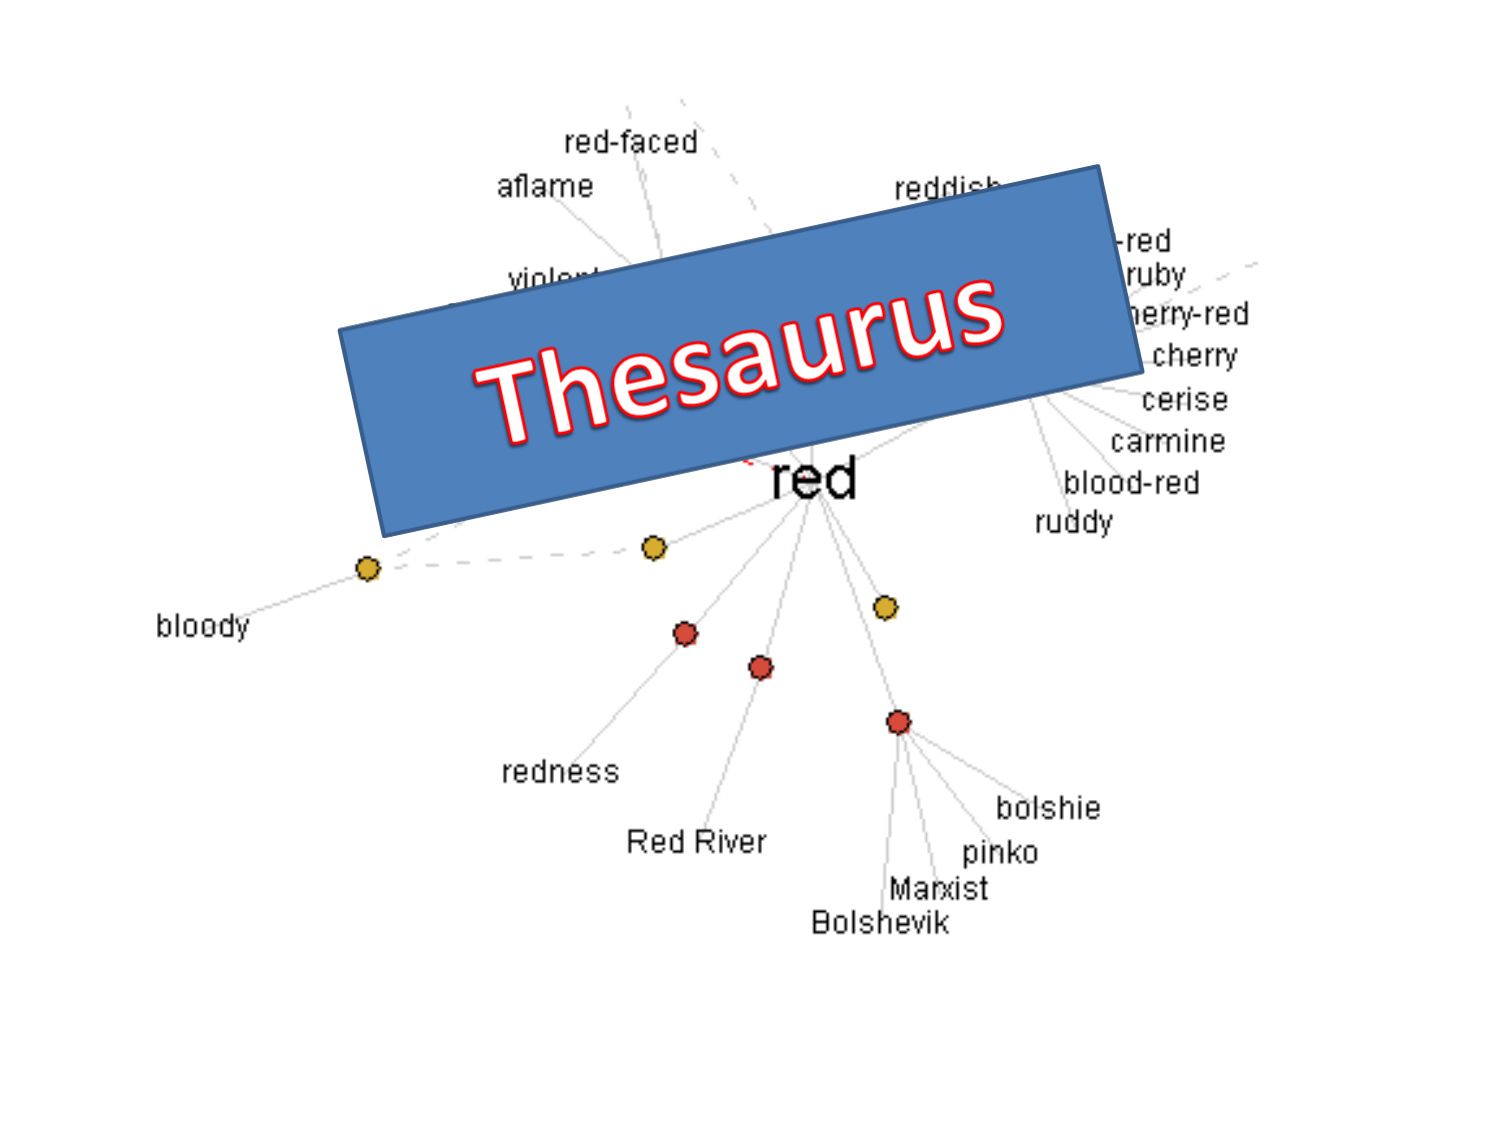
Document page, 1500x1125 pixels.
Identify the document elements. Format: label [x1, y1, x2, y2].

picture [156, 99, 1264, 963]
